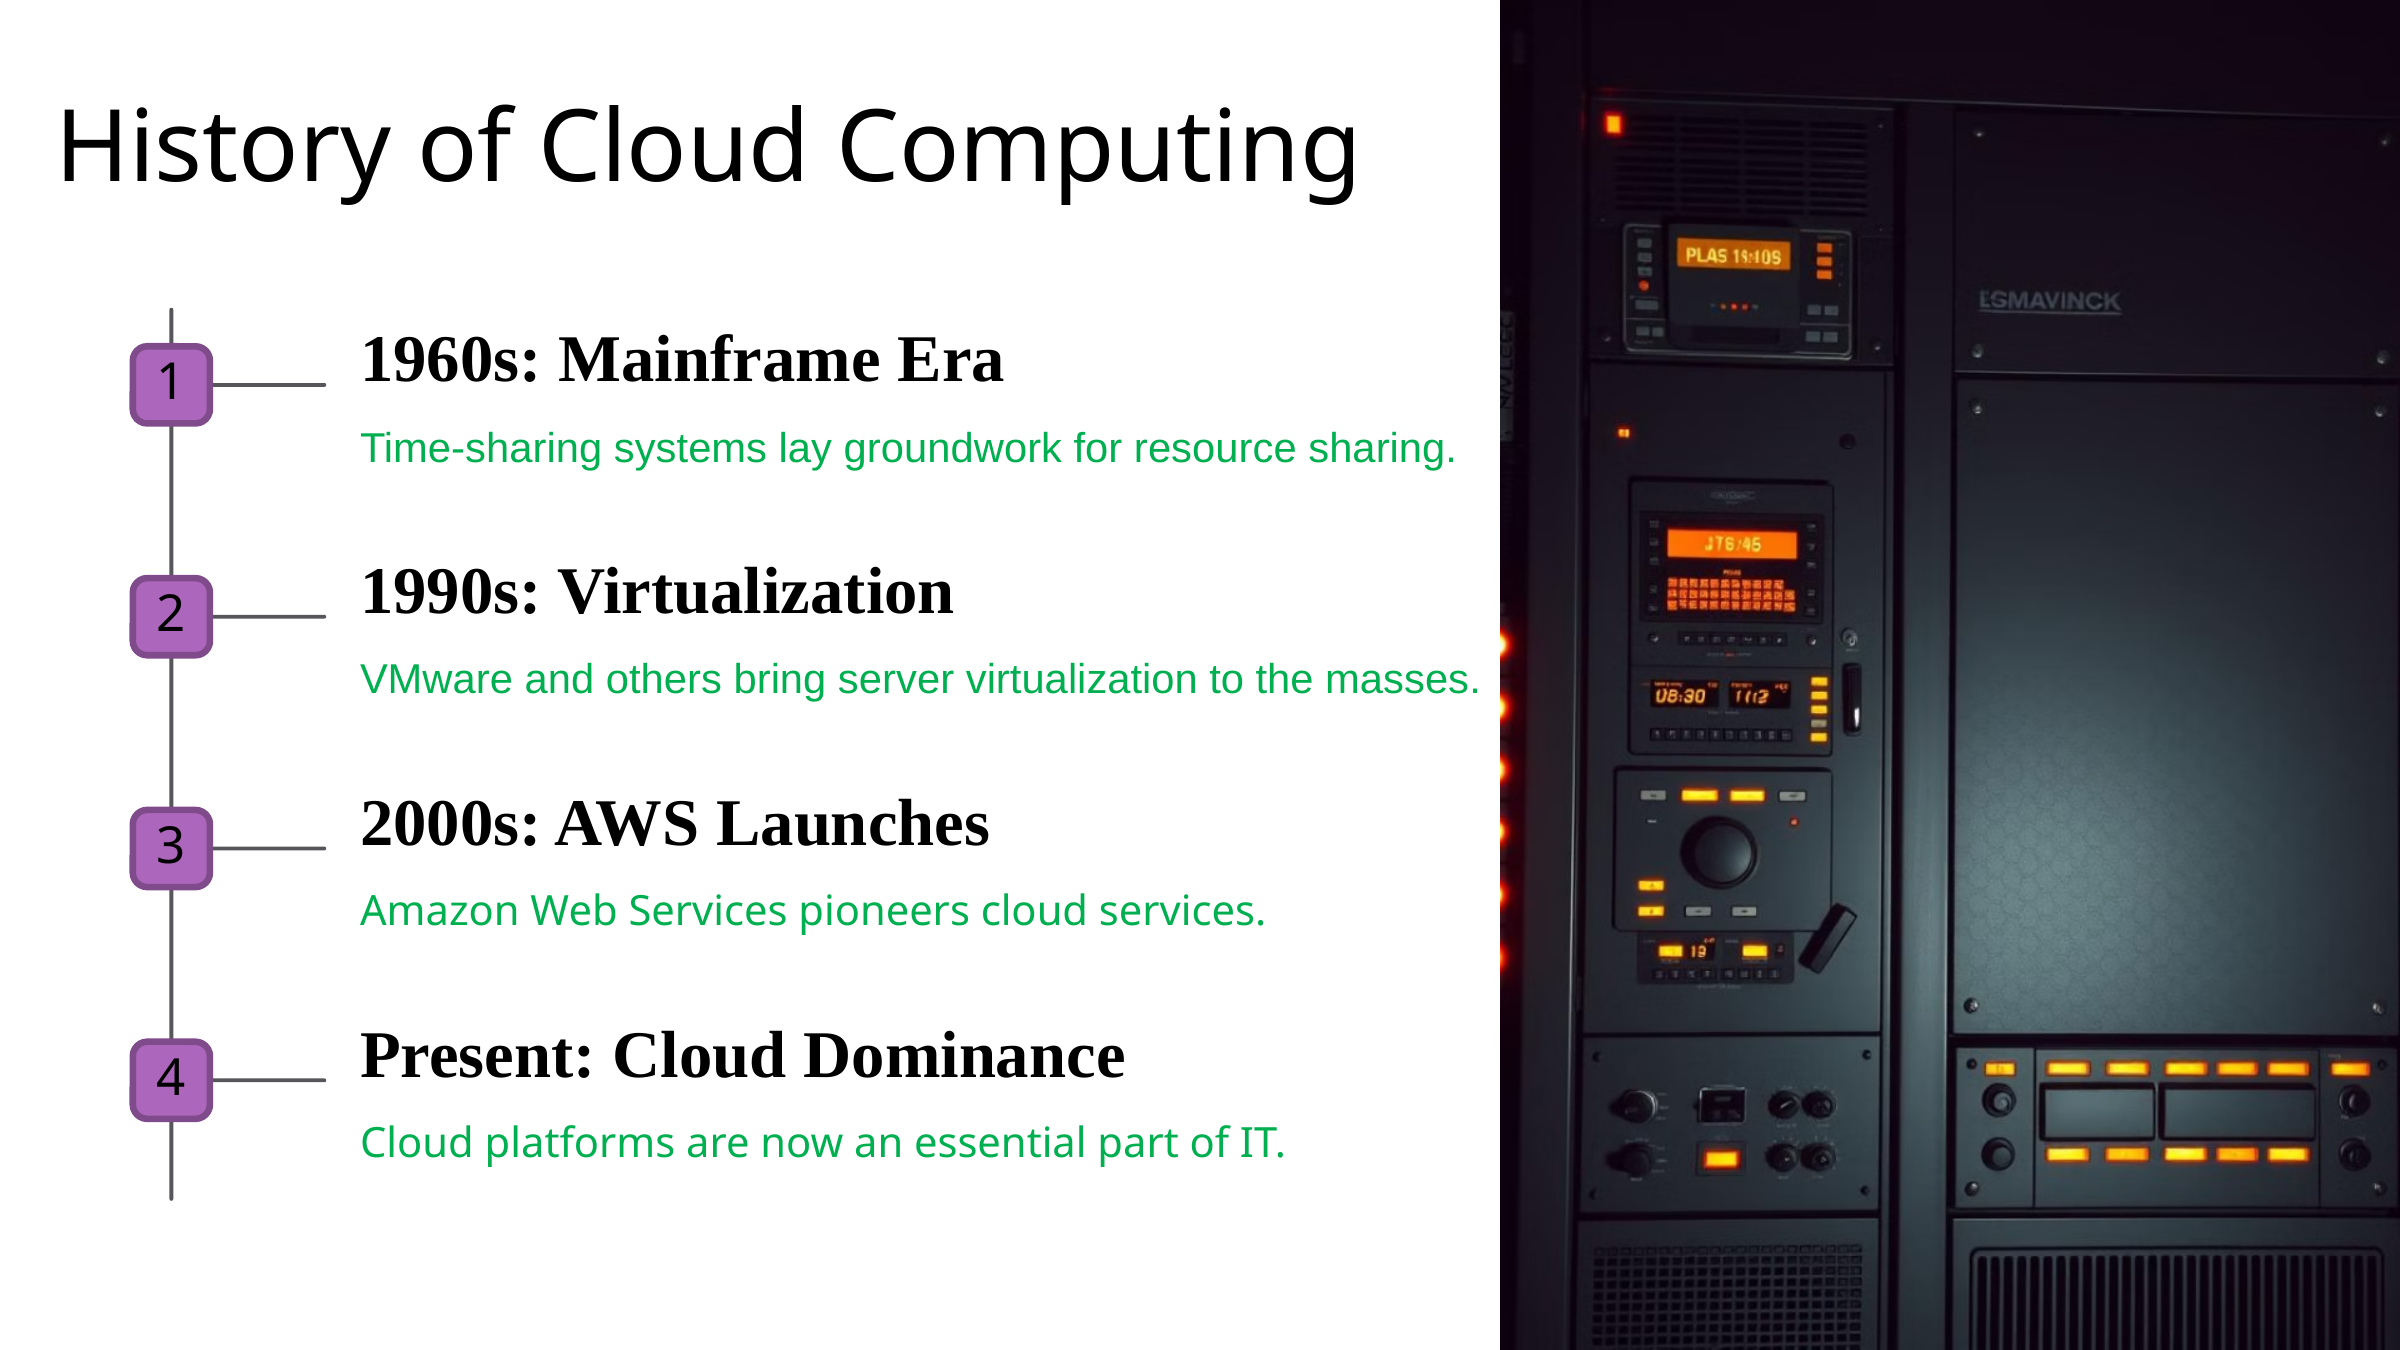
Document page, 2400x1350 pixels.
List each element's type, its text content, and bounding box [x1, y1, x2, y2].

text_box [214, 383, 327, 387]
text_box [129, 806, 214, 891]
text_box [129, 342, 214, 427]
text_box VMware and others bring server virtualization to the masses. [359, 648, 1380, 703]
text_box [169, 307, 174, 342]
text_box [169, 1123, 174, 1201]
text_box 2 [157, 591, 186, 643]
text_box 1990s: Virtualization [359, 573, 789, 628]
text_box [129, 1038, 214, 1123]
text_box 1 [161, 359, 182, 411]
text_box 4 [155, 1054, 188, 1107]
text_box [214, 614, 327, 619]
text_box 1960s: Mainframe Era [360, 342, 795, 396]
text_box 2000s: AWS Launches [359, 805, 816, 860]
text_box [169, 891, 174, 1038]
text_box Time-sharing systems lay groundwork for resource sharing. [360, 416, 1319, 472]
picture [1499, 0, 2400, 1350]
text_box [169, 659, 174, 806]
text_box Present: Cloud Dominance [360, 1037, 901, 1092]
text_box [129, 574, 214, 659]
text_box History of Cloud Computing [55, 95, 1183, 203]
text_box [214, 1078, 327, 1083]
text_box Cloud platforms are now an essential part of IT. [359, 1111, 1380, 1167]
text_box Amazon Web Services pioneers cloud services. [359, 879, 1380, 935]
text_box [214, 846, 327, 851]
text_box [169, 427, 174, 574]
text_box 3 [156, 822, 187, 875]
